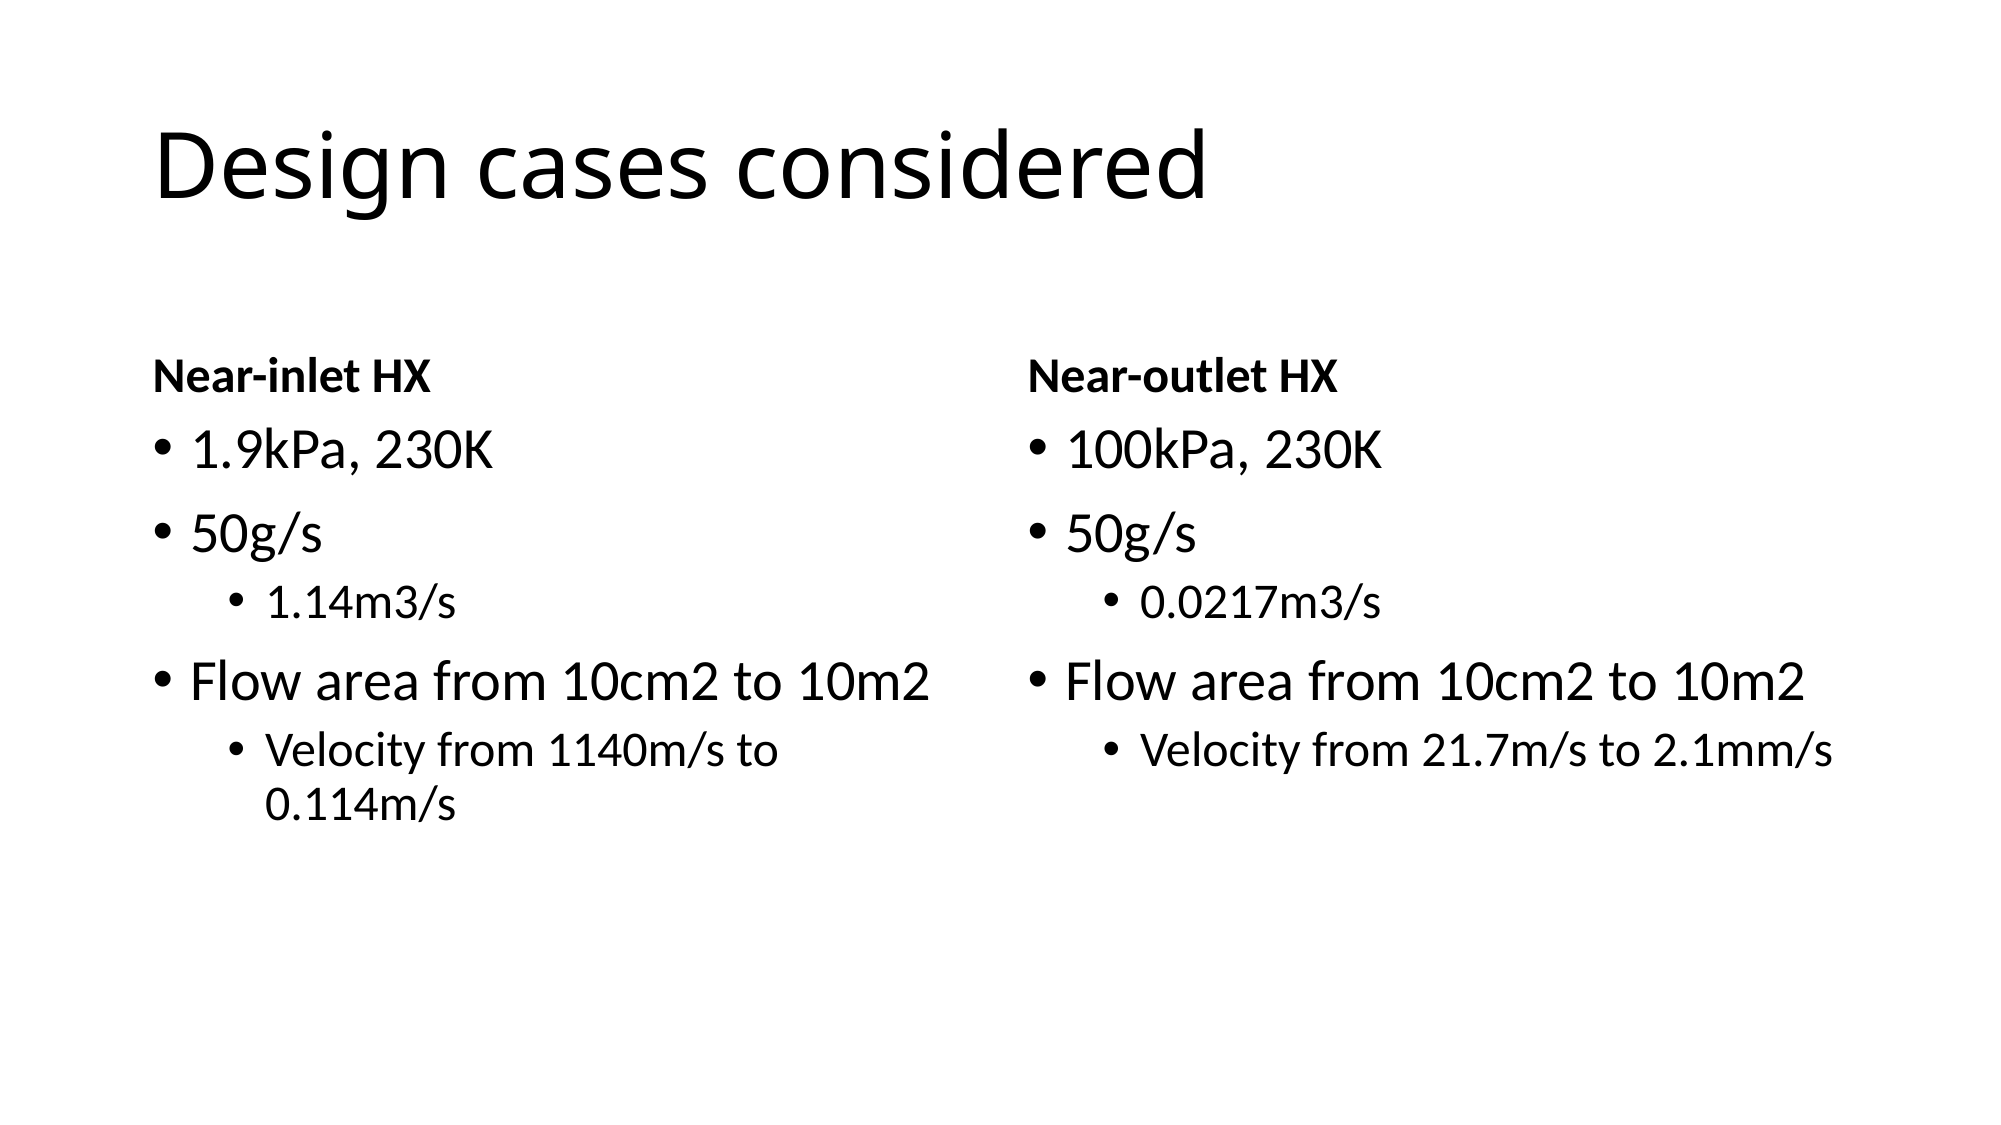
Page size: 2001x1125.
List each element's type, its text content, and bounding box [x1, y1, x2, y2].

title Design cases considered [137, 59, 1863, 278]
list Near-inlet HX [137, 275, 984, 410]
list Near-outlet HX [1012, 275, 1863, 410]
list 1.9kPa, 230K 50g/s 1.14m3/s Flow area from 10cm2 to 10m2 Velocity from 1140m/s to 0.114m/s [137, 410, 984, 1016]
list 100kPa, 230K 50g/s 0.0217m3/s Flow area from 10cm2 to 10m2 Velocity from 21.7m/s to 2.1mm/s [1012, 410, 1863, 1016]
